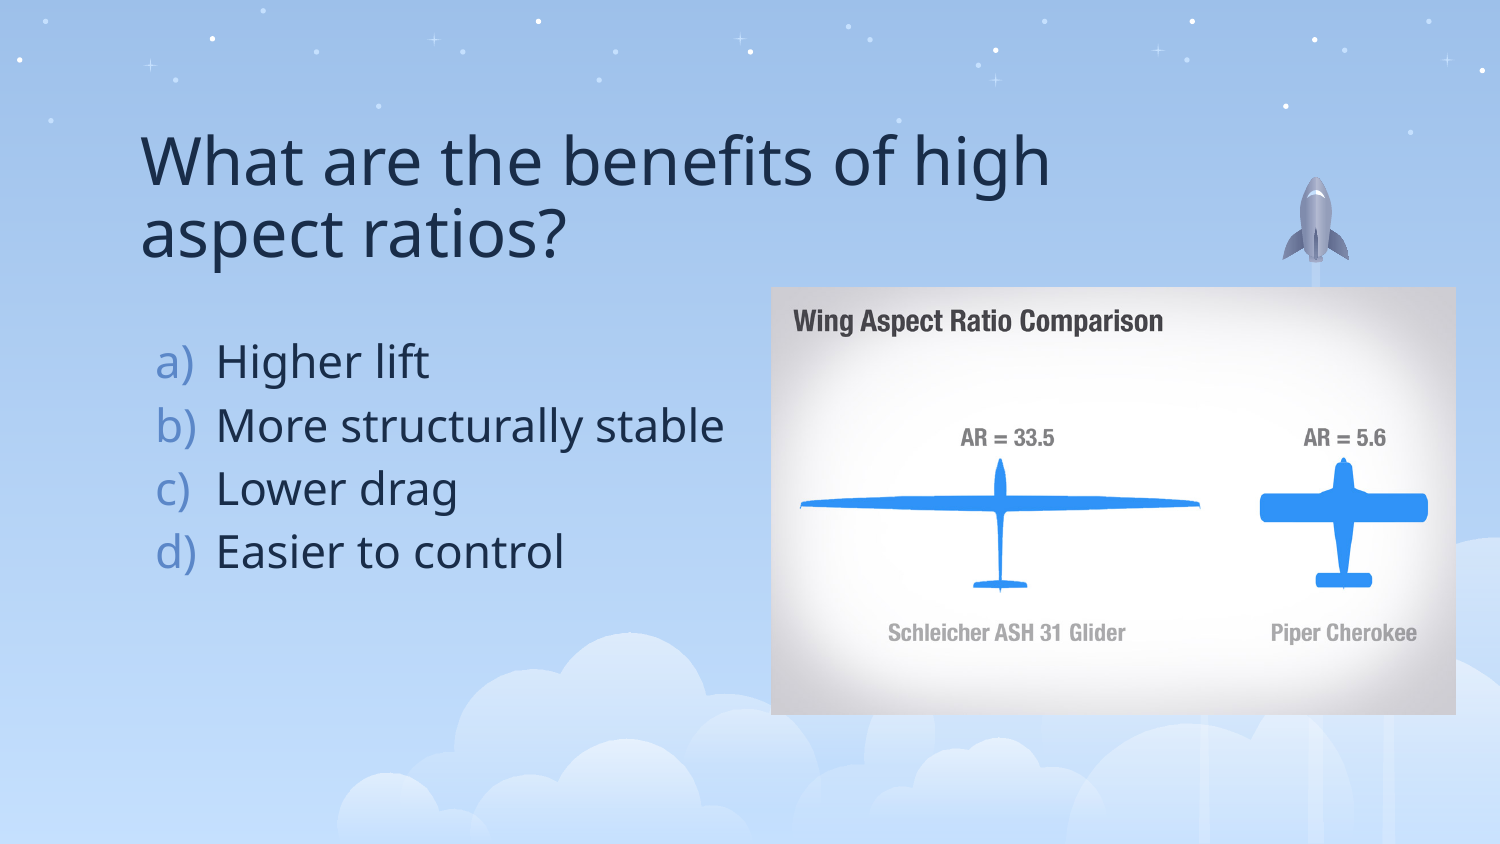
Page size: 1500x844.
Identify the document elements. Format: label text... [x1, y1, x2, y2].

title What are the benefits of high aspect ratios? [140, 207, 1165, 273]
list Higher lift More structurally stable Lower drag Easier to control [140, 324, 1165, 790]
picture [771, 286, 1457, 715]
